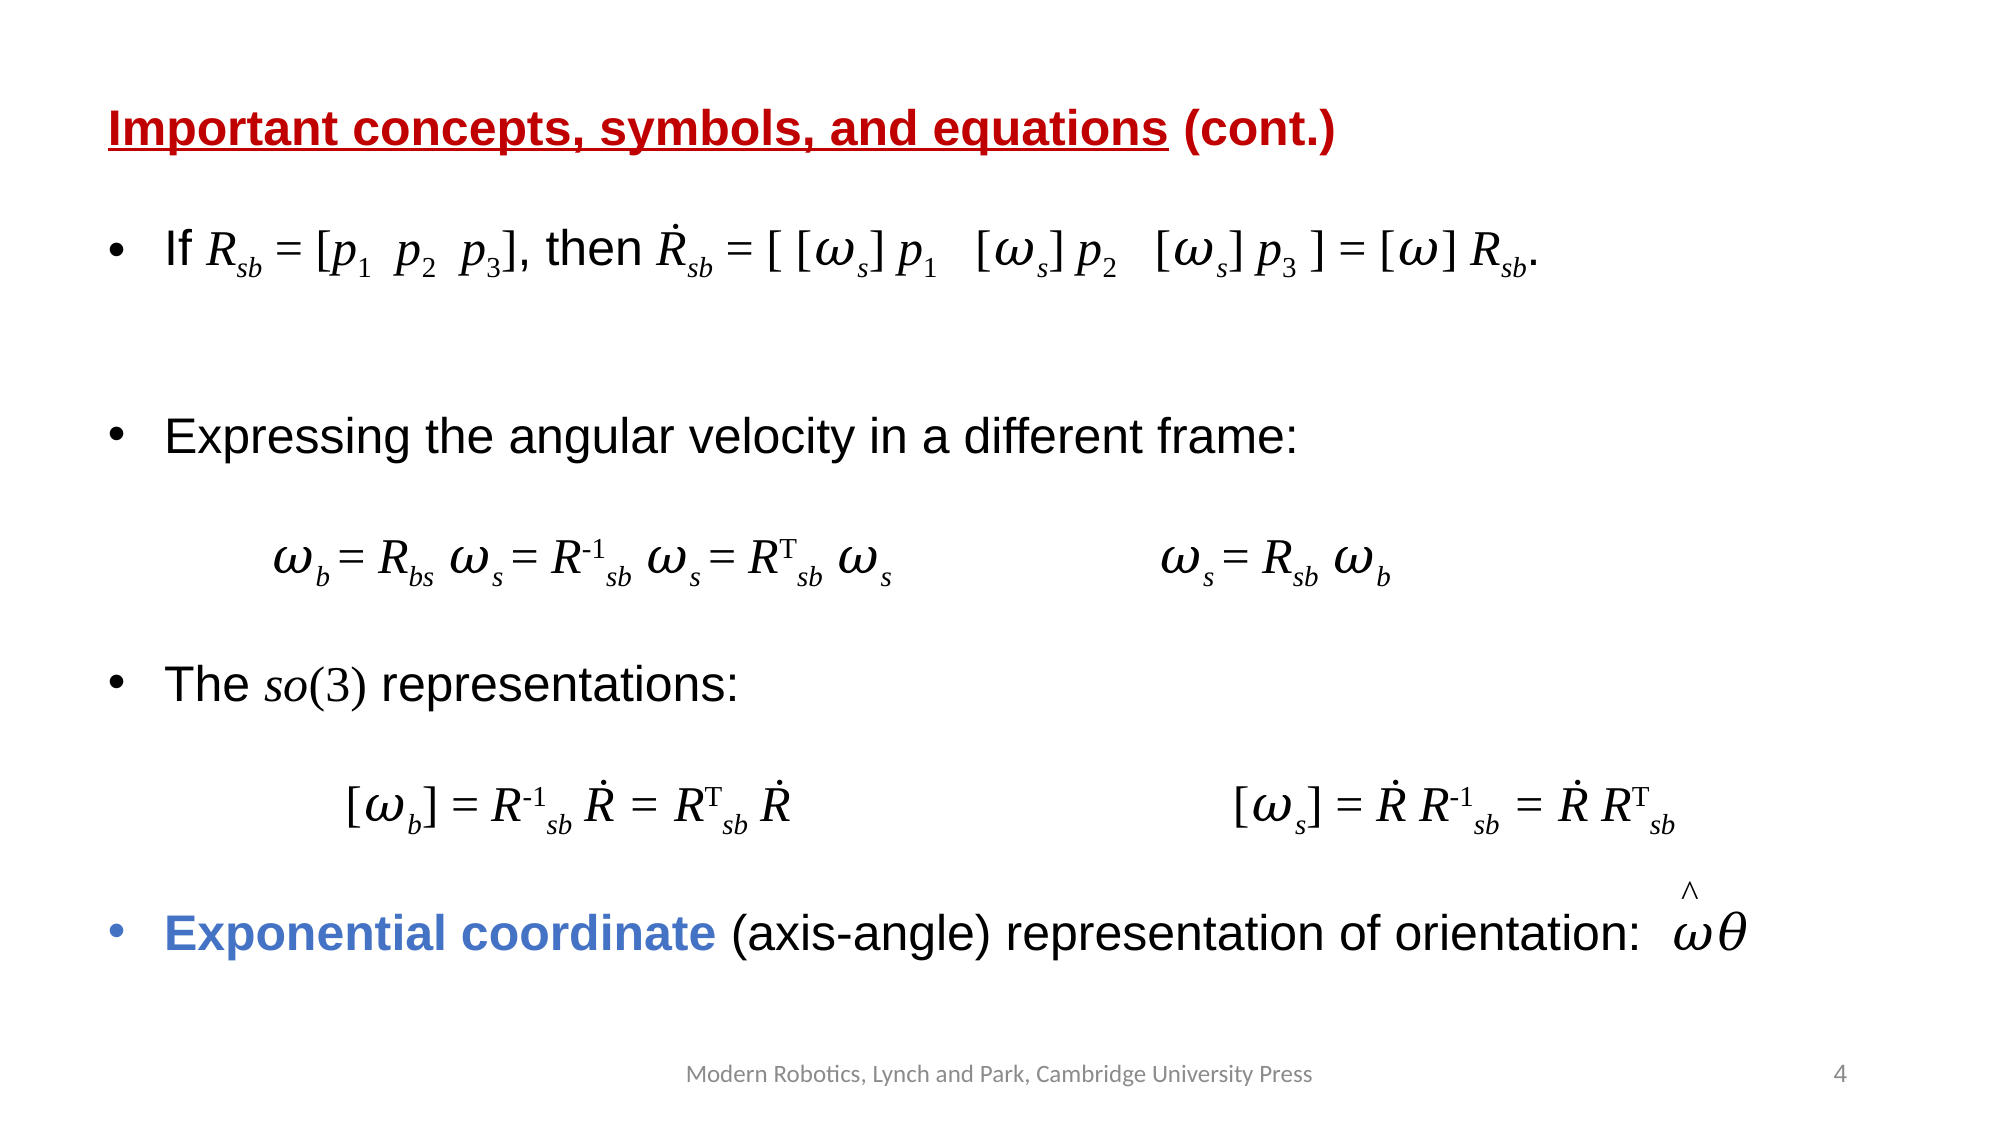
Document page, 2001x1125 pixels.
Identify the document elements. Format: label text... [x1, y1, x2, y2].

slide_number 4 [1412, 1042, 1863, 1103]
text_box ^ [1666, 861, 1714, 922]
footer Modern Robotics, Lynch and Park, Cambridge University Press [662, 1042, 1338, 1103]
text_box Important concepts, symbols, and equations (cont.) If Rsb = [p1 p2 p3], then Ṙsb = [ [𝜔s] p1 [𝜔s] p2 [𝜔s] p3 ] = [𝜔] Rsb. Expressing the angular velocity in a different frame: 𝜔b = Rbs 𝜔s = R-1sb 𝜔s = RTsb 𝜔s 𝜔s = Rsb 𝜔b The so(3) representations: [𝜔b] = R-1sb Ṙ = RTsb Ṙ [𝜔s] = Ṙ R-1sb = Ṙ RTsb Exponential coordinate (axis-angle) representation of orientation: 𝜔𝜃 [93, 87, 1937, 1088]
